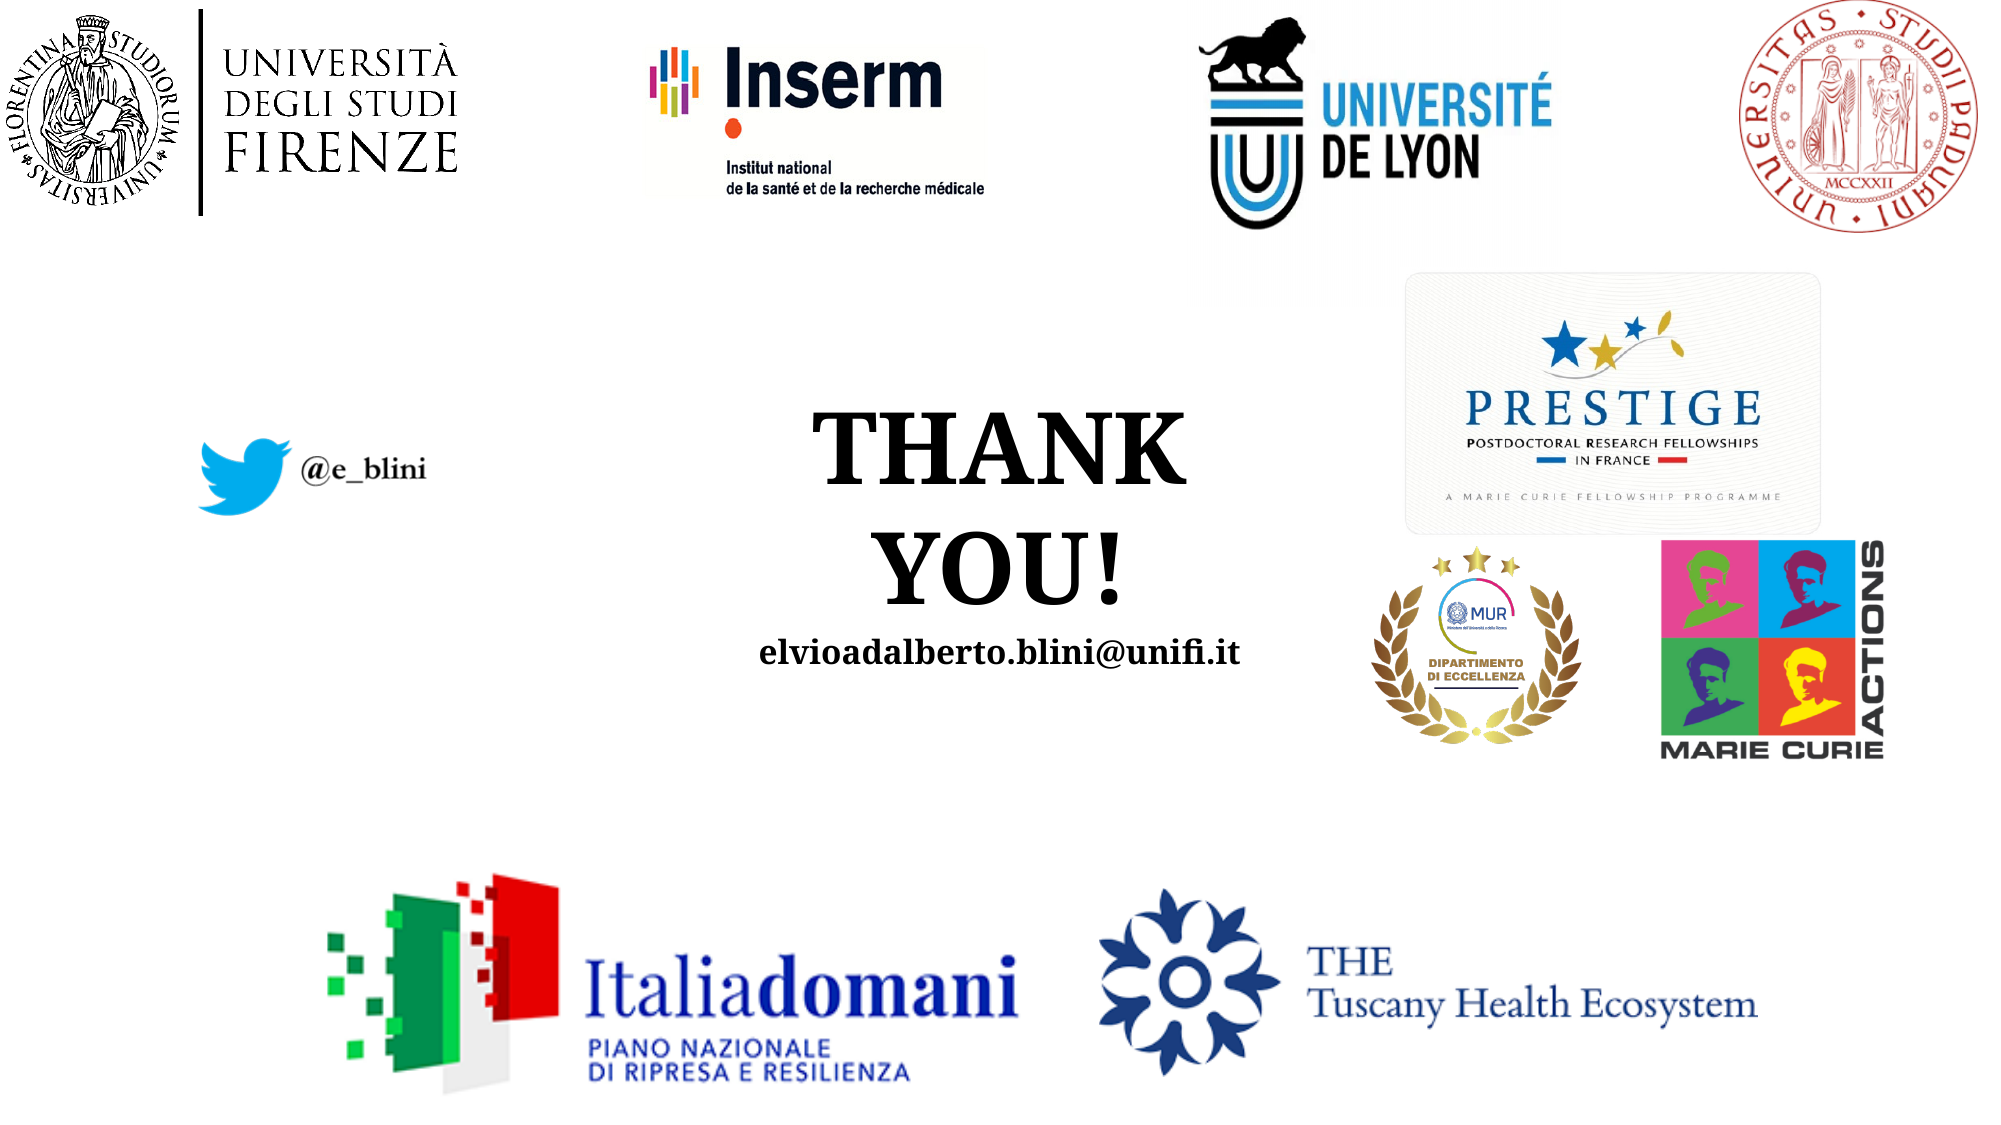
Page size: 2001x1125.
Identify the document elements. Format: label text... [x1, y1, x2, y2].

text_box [1358, 267, 1889, 764]
text_box Thank you! elvioadalberto.blini@unifi.it [669, 377, 1331, 578]
picture [307, 845, 1046, 1106]
picture [186, 418, 652, 537]
picture [1187, 0, 1562, 307]
picture [1099, 888, 1758, 1077]
picture [0, 0, 463, 225]
picture [1739, 0, 1978, 233]
picture [640, 0, 1010, 245]
